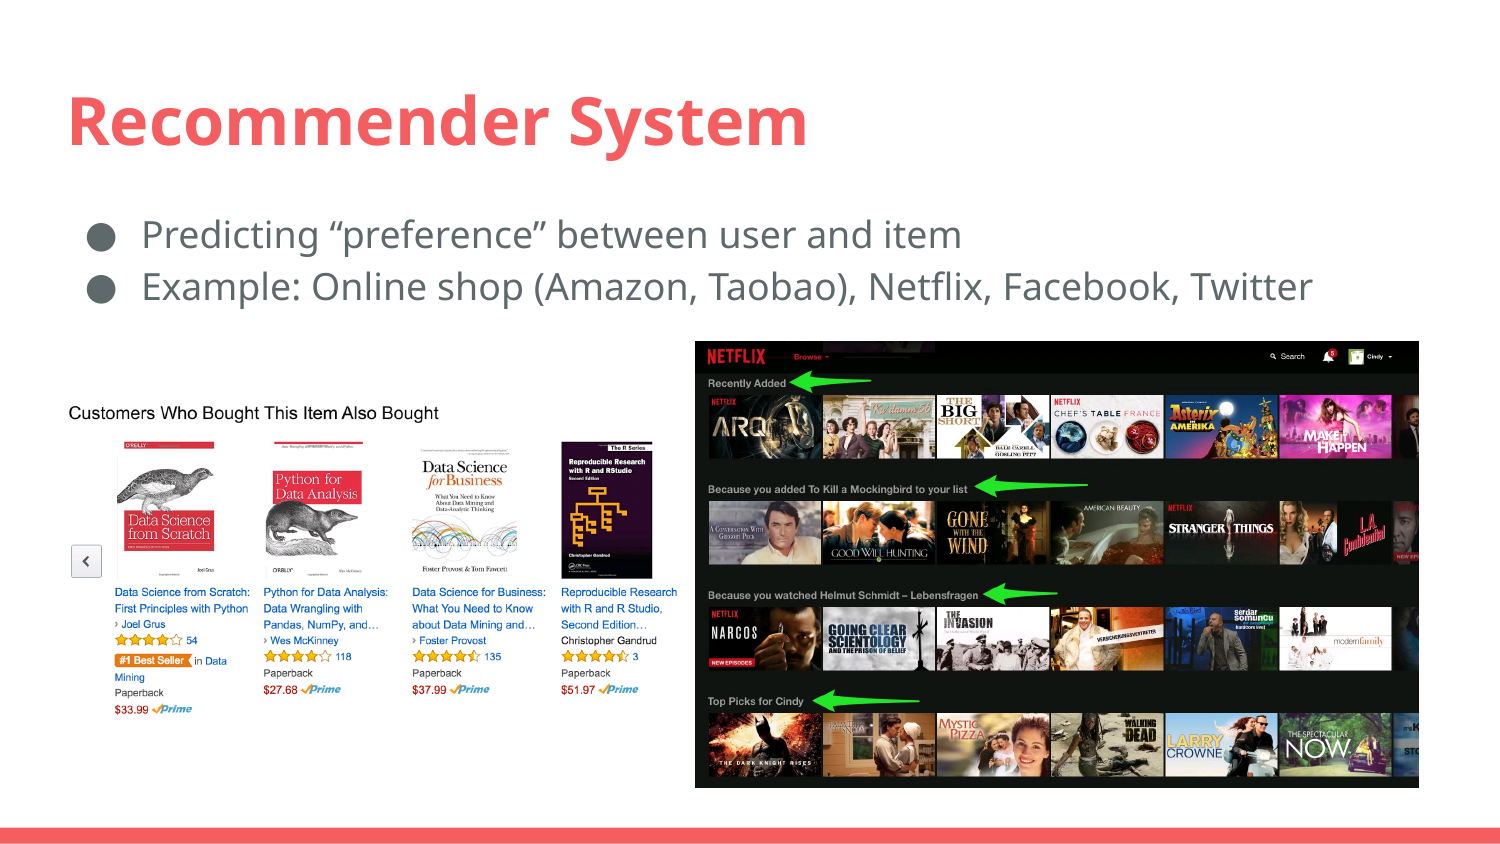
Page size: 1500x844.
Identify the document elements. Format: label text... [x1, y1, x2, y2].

title Recommender System [51, 64, 1449, 167]
list Predicting “preference” between user and item Example: Online shop (Amazon, Taobao), Netflix, Facebook, Twitter [51, 189, 1449, 750]
picture [57, 341, 1419, 788]
